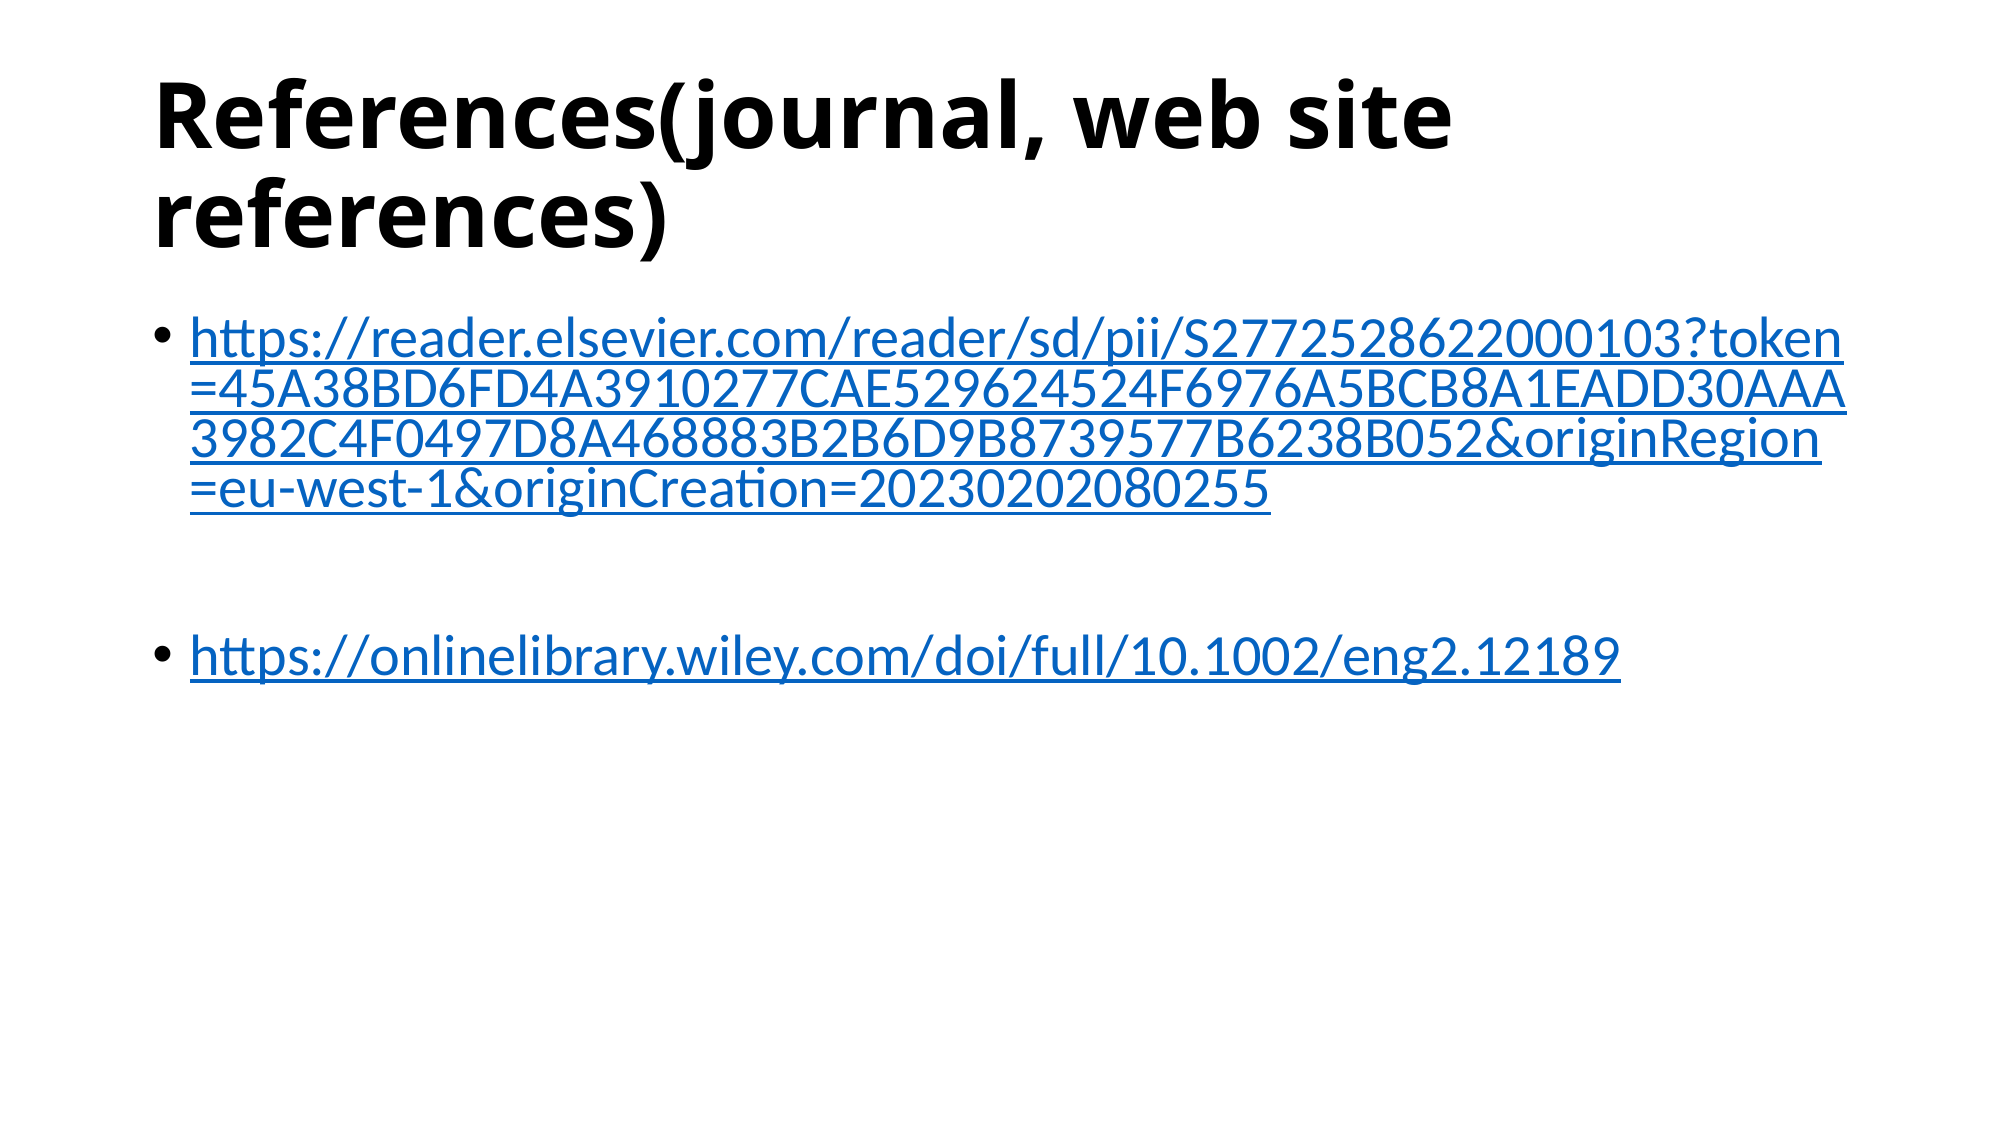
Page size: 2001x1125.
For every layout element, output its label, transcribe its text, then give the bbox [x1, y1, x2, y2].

list https://reader.elsevier.com/reader/sd/pii/S2772528622000103?token=45A38BD6FD4A3910277CAE529624524F6976A5BCB8A1EADD30AAA3982C4F0497D8A468883B2B6D9B8739577B6238B052&originRegion=eu-west-1&originCreation=20230202080255 https://onlinelibrary.wiley.com/doi/full/10.1002/eng2.12189 [137, 299, 1863, 1014]
title References(journal, web site references) [137, 59, 1863, 278]
